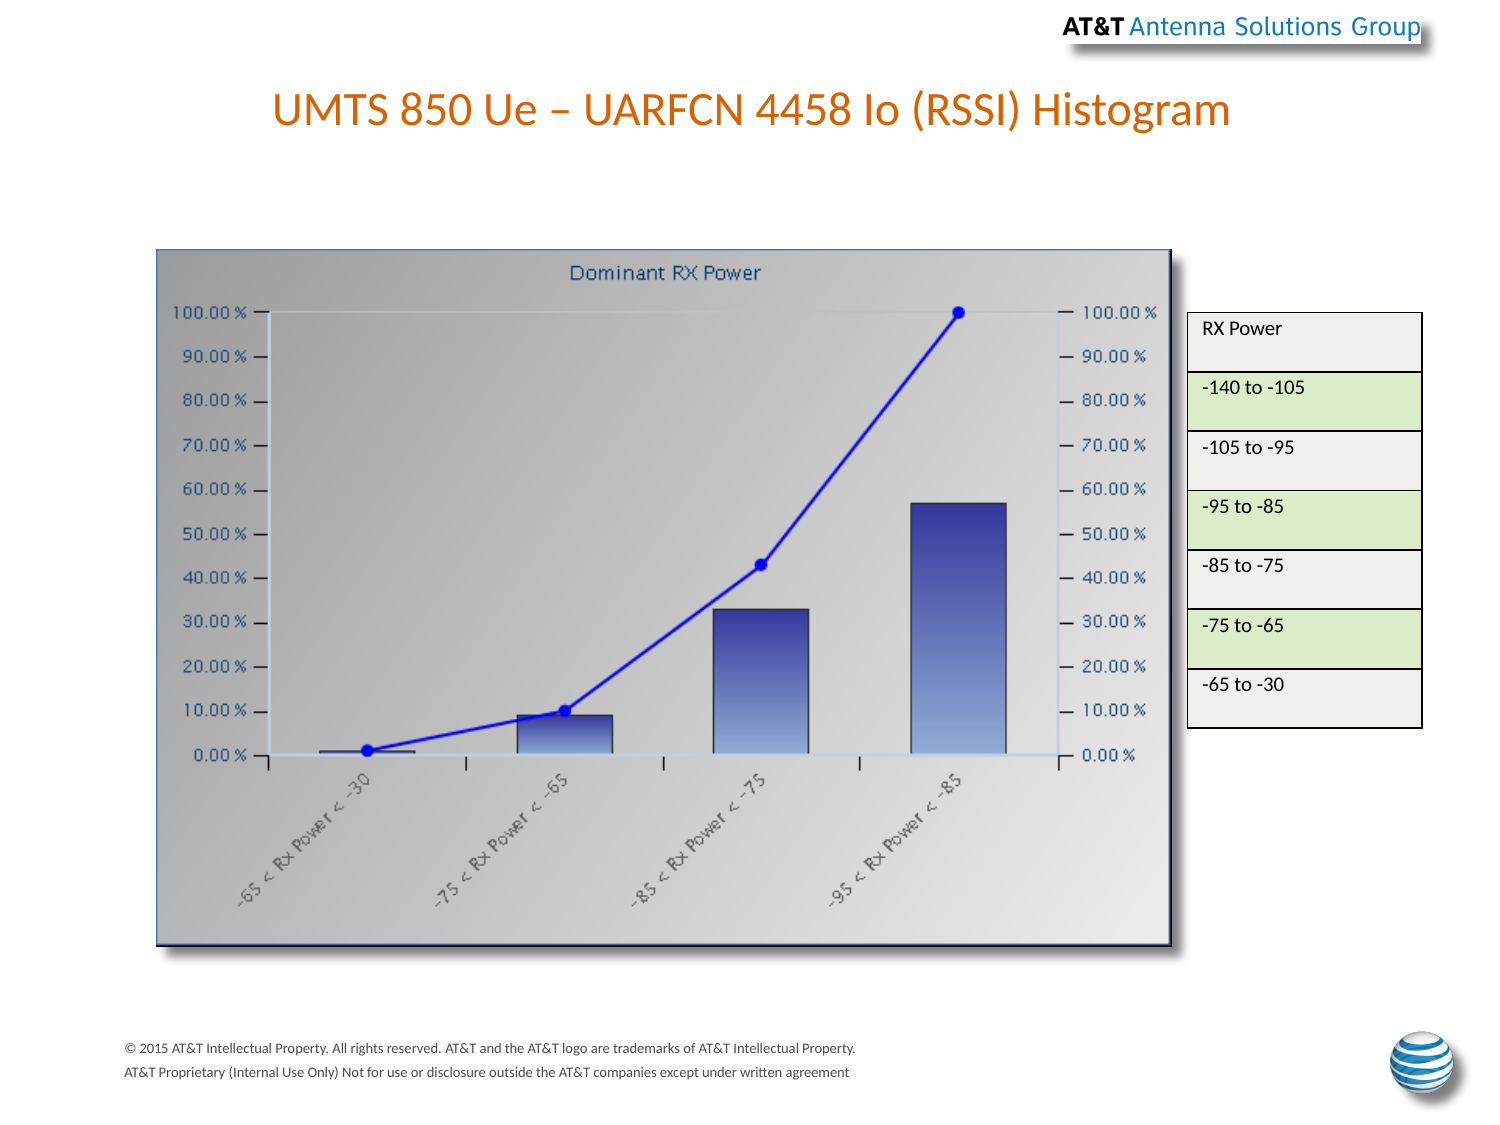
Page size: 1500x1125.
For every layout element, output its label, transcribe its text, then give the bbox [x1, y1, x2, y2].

text_box UMTS 850 Ue – UARFCN 4458 Io (RSSI) Histogram [31, 70, 1485, 143]
table_cell -85 to -75 [1188, 551, 1421, 608]
table_cell -140 to -105 [1188, 373, 1421, 430]
picture [155, 249, 1173, 947]
table_cell -65 to -30 [1188, 670, 1421, 727]
text_box AT&T Proprietary (Internal Use Only) Not for use or disclosure outside the AT&T companies except under written agreement [109, 1054, 1204, 1088]
table_cell -105 to -95 [1188, 432, 1421, 490]
table_cell -75 to -65 [1188, 610, 1421, 668]
picture [1390, 1030, 1454, 1094]
text_box © 2015 AT&T Intellectual Property. All rights reserved. AT&T and the AT&T logo are trademarks of AT&T Intellectual Property. [109, 1031, 1204, 1054]
picture [1062, 15, 1421, 44]
table_header RX Power [1188, 313, 1421, 371]
table_cell -95 to -85 [1188, 491, 1421, 549]
